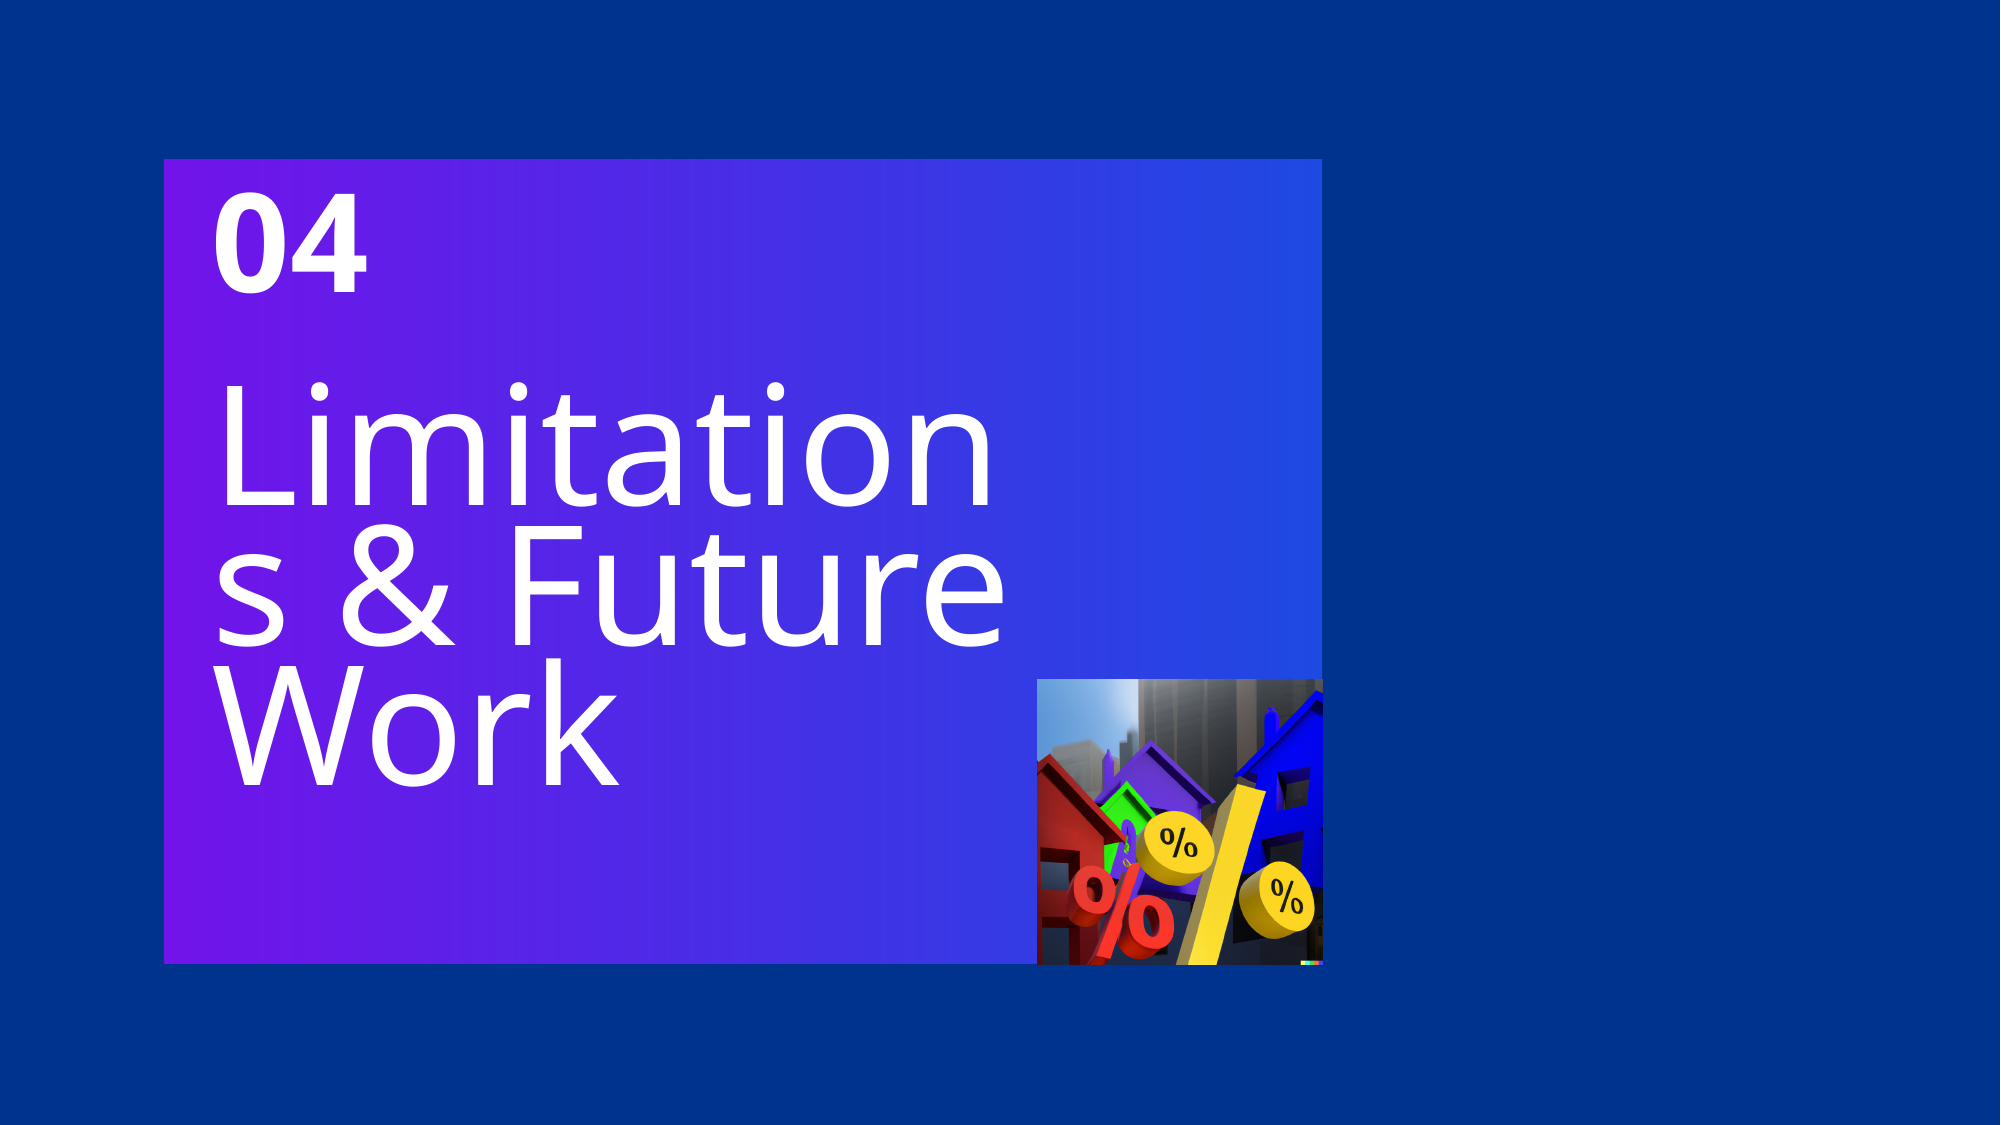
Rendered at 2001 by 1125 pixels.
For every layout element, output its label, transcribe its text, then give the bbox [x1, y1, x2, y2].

list 04 [211, 187, 390, 321]
picture [1037, 679, 1323, 965]
title Limitations & Future Work [211, 393, 1074, 782]
